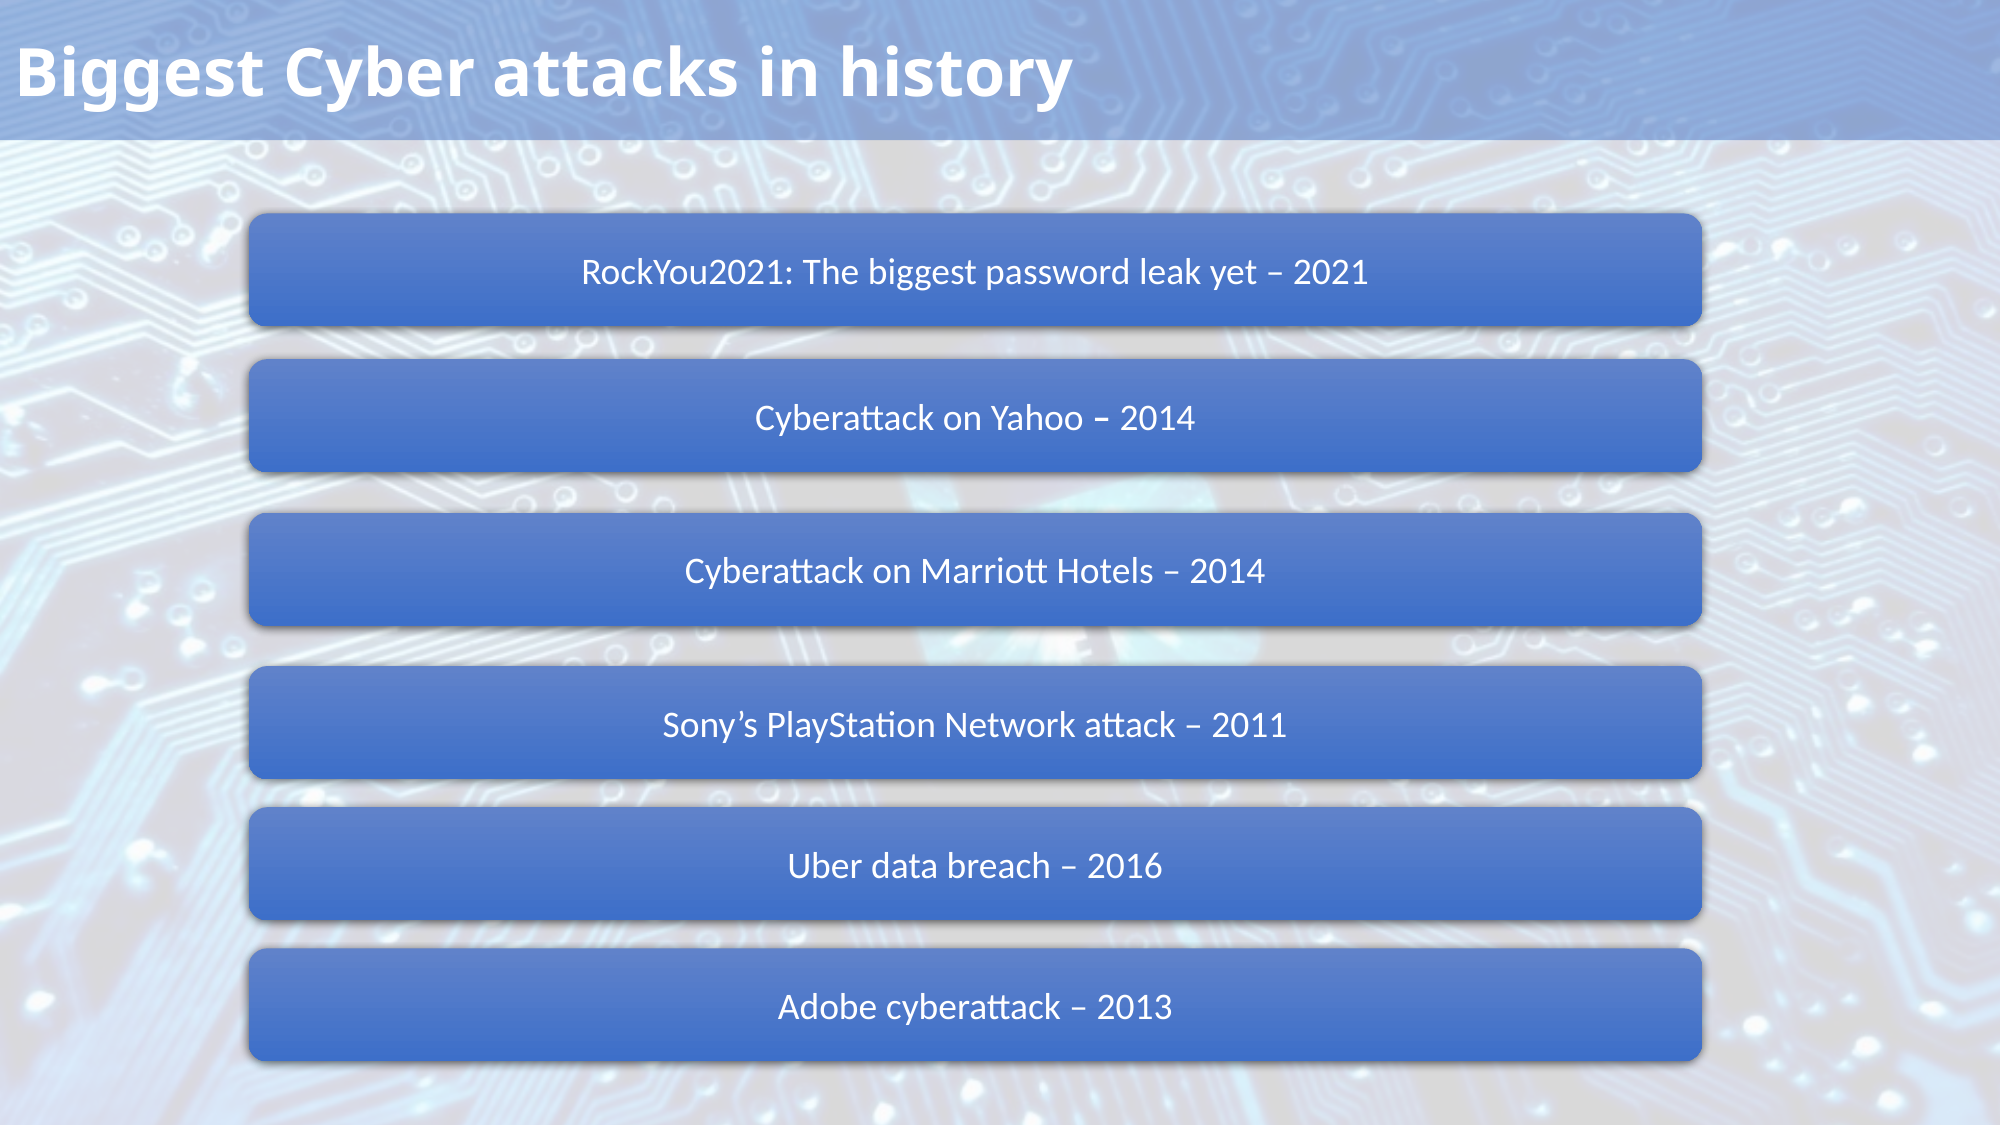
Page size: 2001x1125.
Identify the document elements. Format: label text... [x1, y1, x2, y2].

text_box Cyberattack on Marriott Hotels – 2014 [248, 512, 1703, 626]
text_box RockYou2021: The biggest password leak yet – 2021 [248, 213, 1703, 327]
text_box Adobe cyberattack – 2013 [248, 948, 1703, 1062]
text_box Uber data breach – 2016 [248, 807, 1703, 921]
text_box Biggest Cyber attacks in history [0, 0, 2000, 141]
text_box Cyberattack on Yahoo – 2014 [248, 359, 1703, 473]
text_box Sony’s PlayStation Network attack – 2011 [248, 666, 1703, 780]
